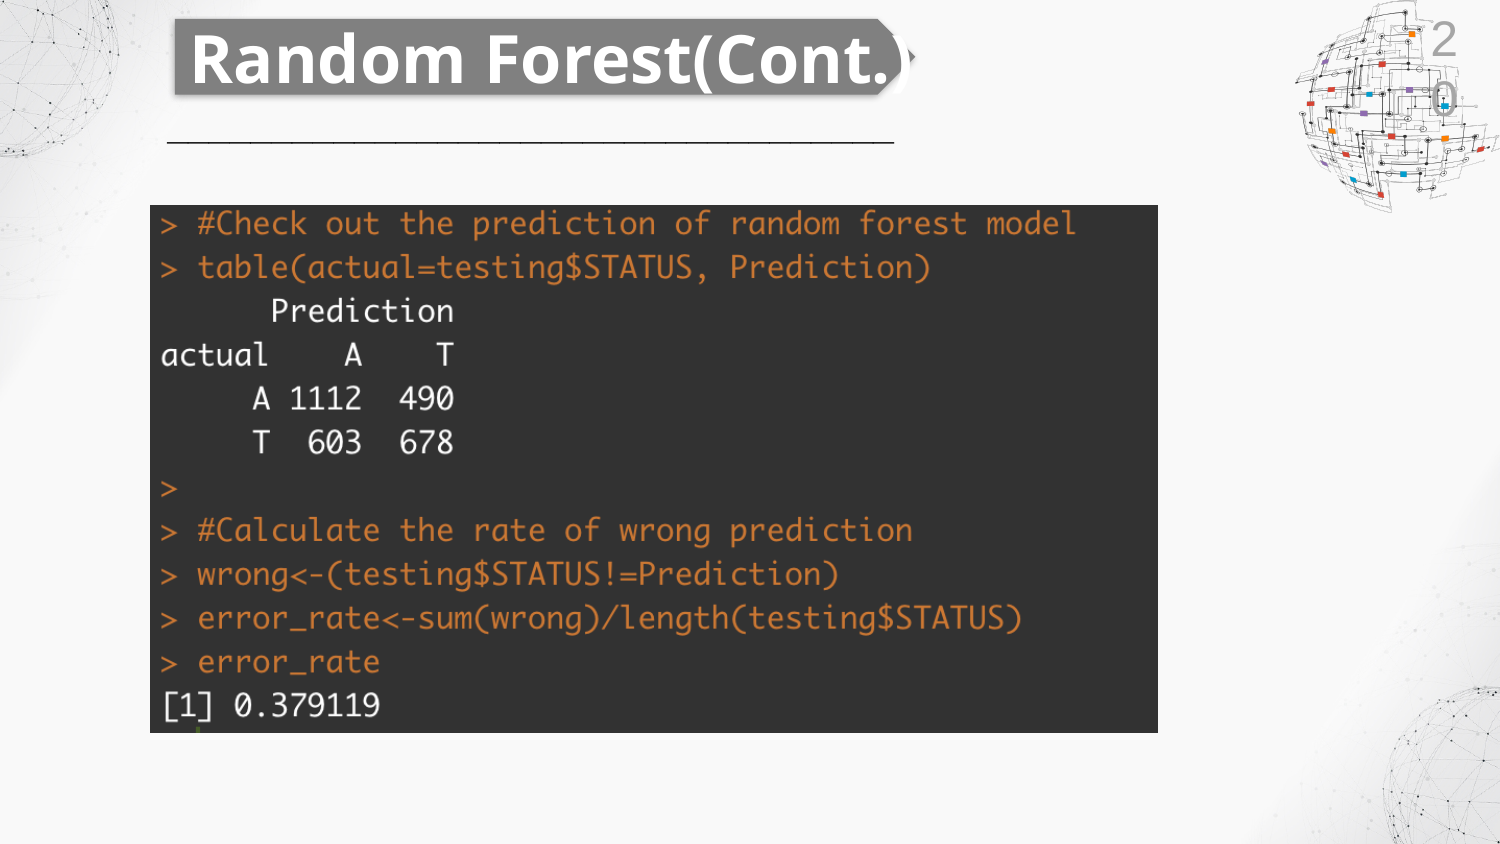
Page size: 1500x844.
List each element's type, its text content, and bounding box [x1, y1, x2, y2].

list [51, 189, 1449, 750]
picture [0, 0, 1500, 844]
text_box ___________________________________ [152, 94, 916, 155]
text_box Random Forest(Cont.) [174, 2, 967, 95]
